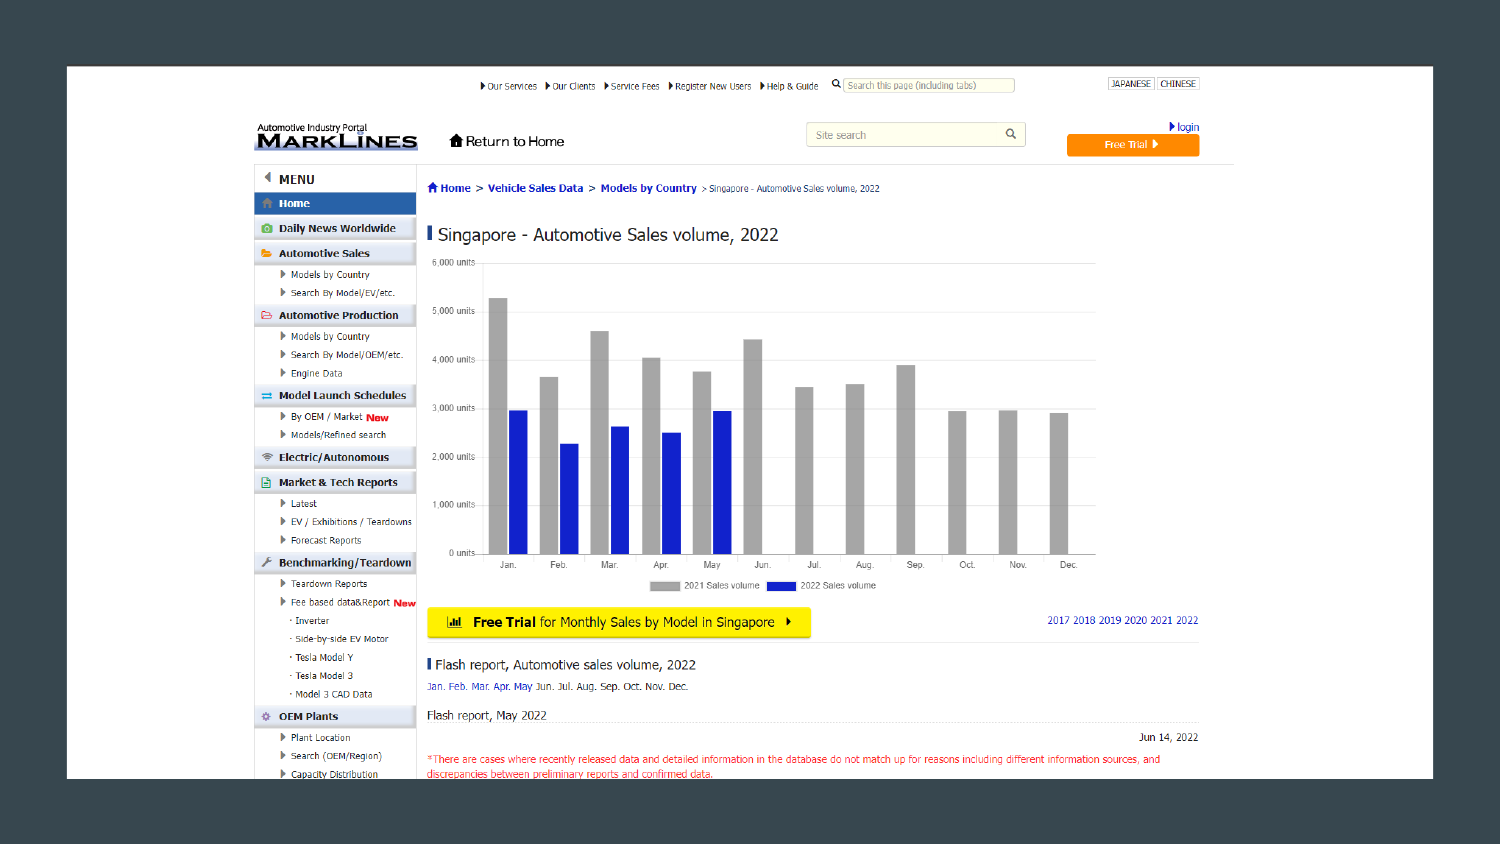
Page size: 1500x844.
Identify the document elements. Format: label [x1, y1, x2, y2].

picture [66, 64, 1434, 780]
